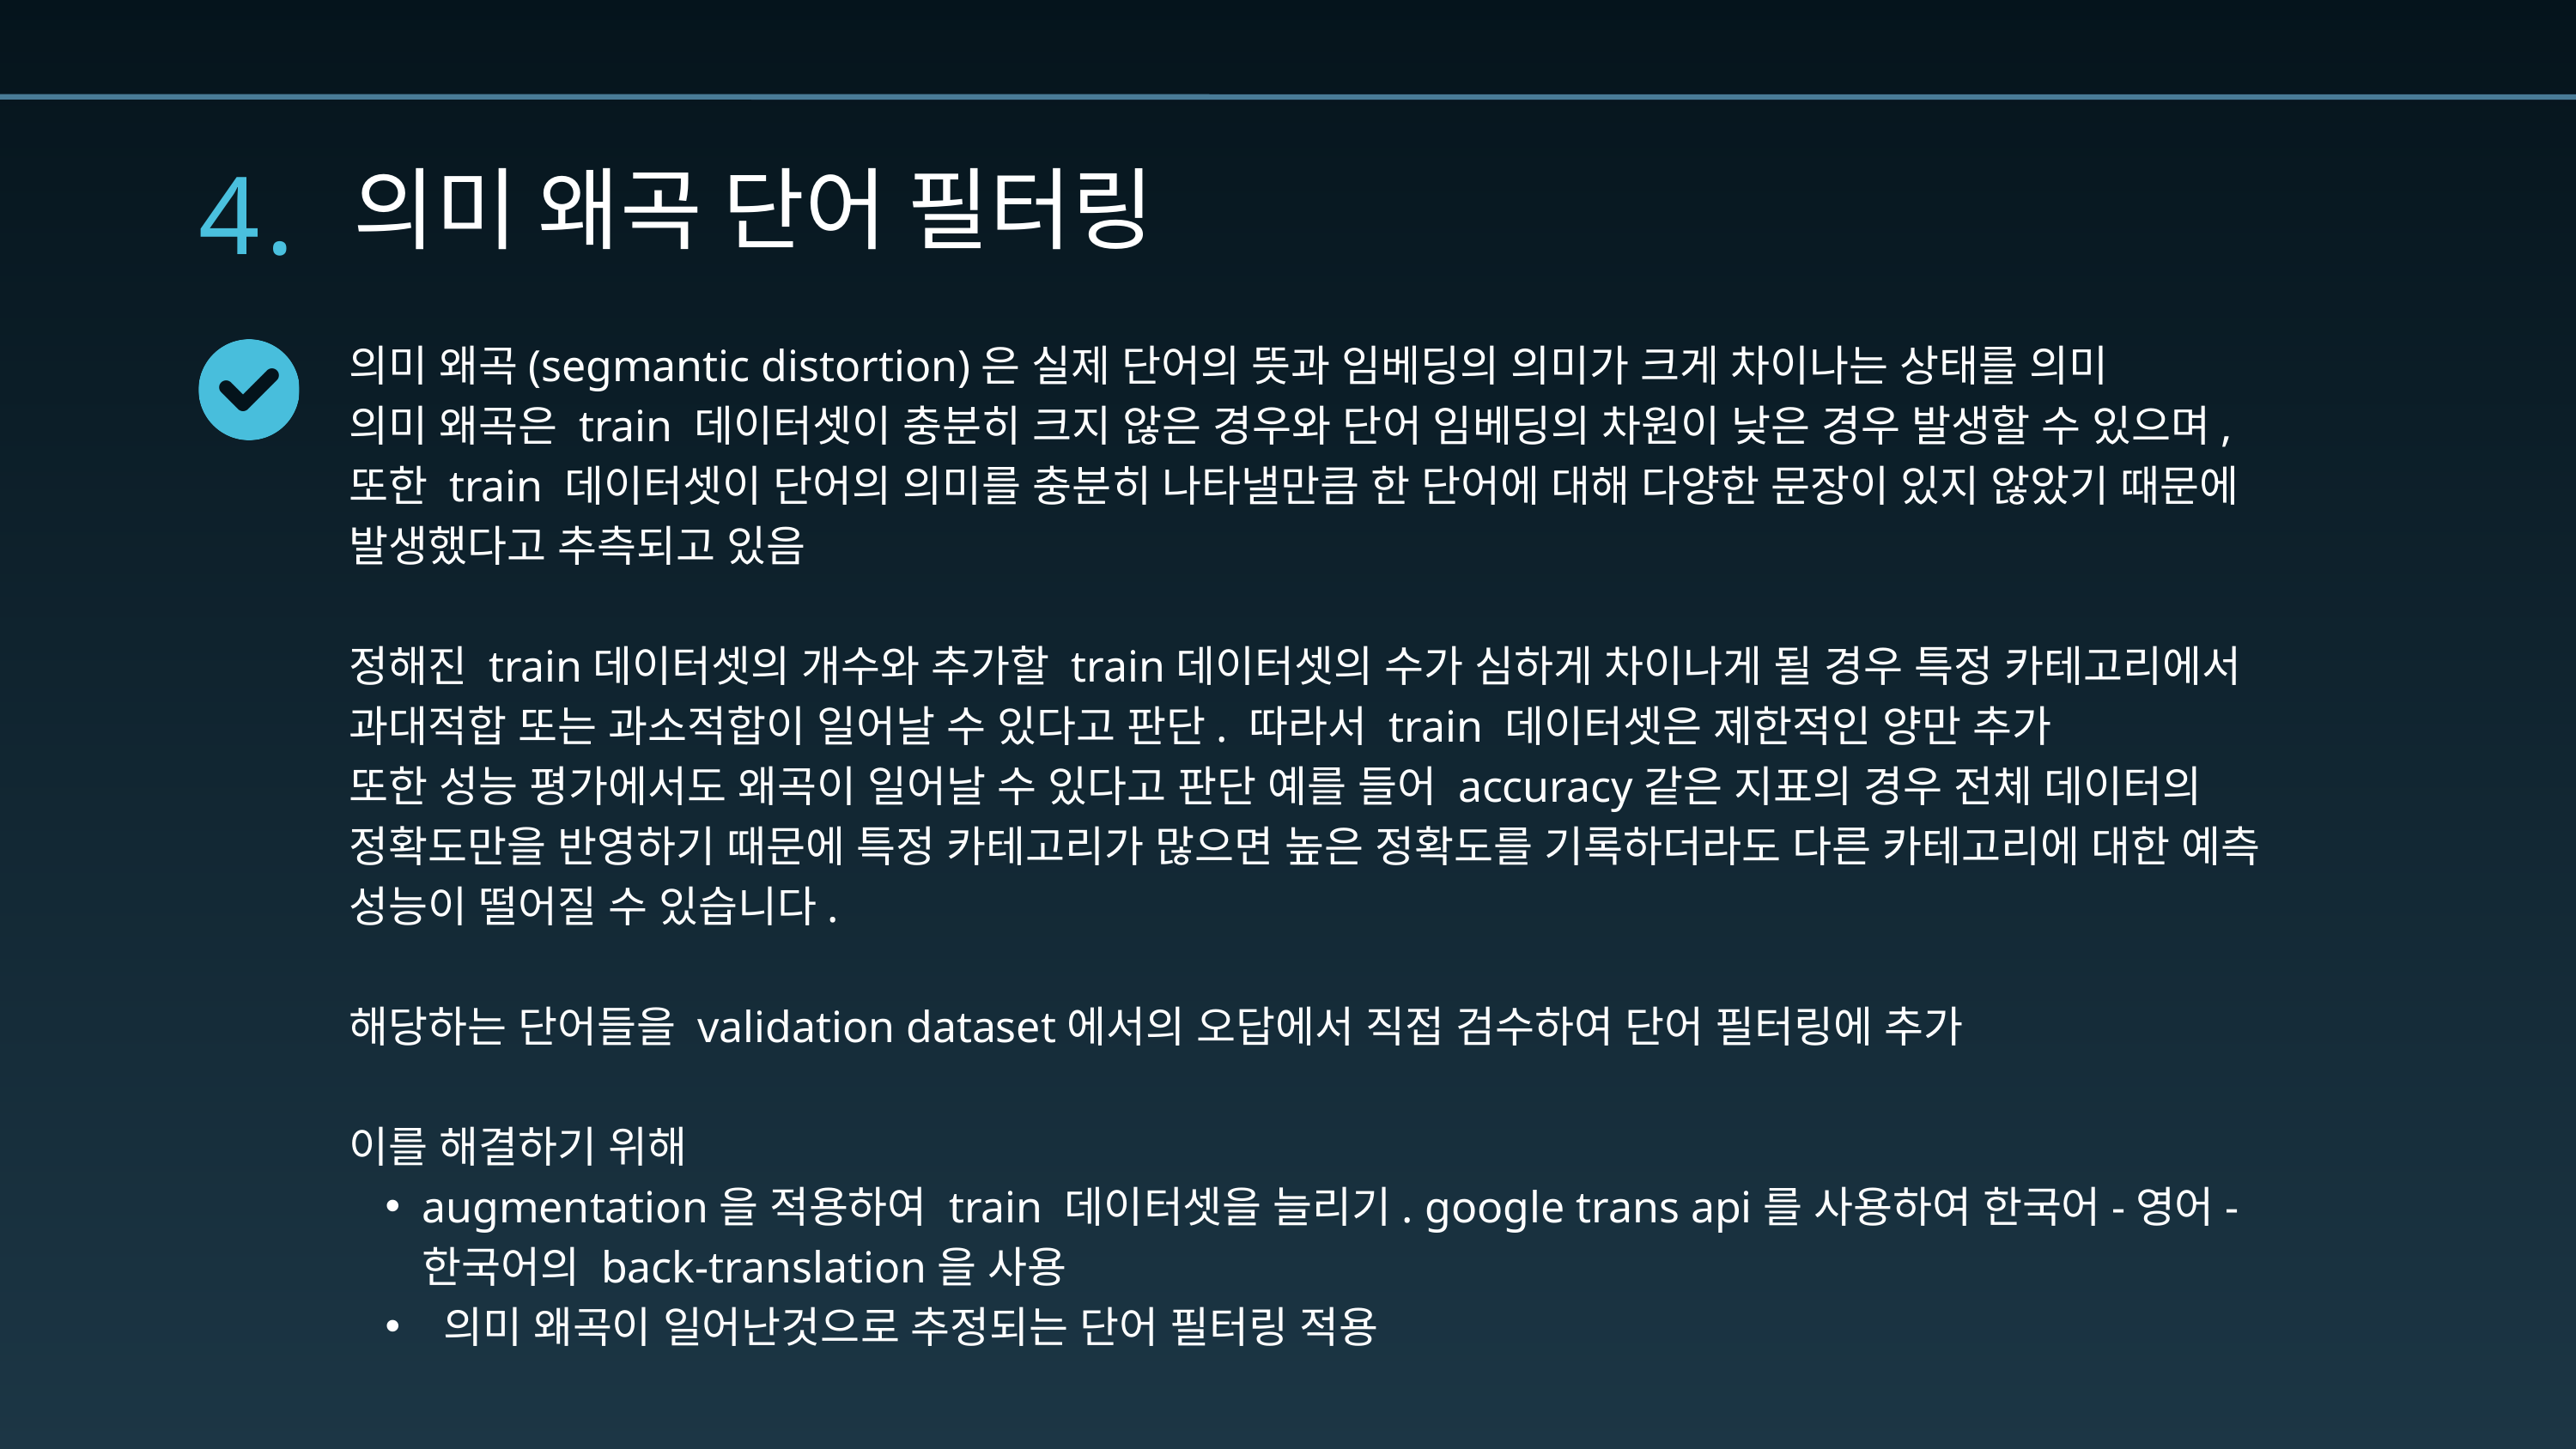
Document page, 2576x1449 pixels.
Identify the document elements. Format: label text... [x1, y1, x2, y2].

text_box [198, 339, 300, 440]
text_box 의미 왜곡(segmantic distortion)은 실제 단어의 뜻과 임베딩의 의미가 크게 차이나는 상태를 의미 의미 왜곡은 train 데이터셋이 충분히 크지 않은 경우와 단어 임베딩의 차원이 낮은 경우 발생할 수 있으며, 또한 train 데이터셋이 단어의 의미를 충분히 나타낼만큼 한 단어에 대해 다양한 문장이 있지 않았기 때문에 발생했다고 추측되고 있음 정해진 train데이터셋의 개수와 추가할 train데이터셋의 수가 심하게 차이나게 될 경우 특정 카테고리에서 과대적합 또는 과소적합이 일어날 수 있다고 판단. 따라서 train 데이터셋은 제한적인 양만 추가 또한 성능 평가에서도 왜곡이 일어날 수 있다고 판단 예를 들어 accuracy같은 지표의 경우 전체 데이터의 정확도만을 반영하기 때문에 특정 카테고리가 많으면 높은 정확도를 기록하더라도 다른 카테고리에 대한 예측 성능이 떨어질 수 있습니다. 해당하는 단어들을 validation dataset에서의 오답에서 직접 검수하여 단어 필터링에 추가 이를 해결하기 위해 augmentation을 적용하여 train 데이터셋을 늘리기. google trans api를 사용하여 한국어-영어-한국어의 back-translation을 사용 의미 왜곡이 일어난것으로 추정되는 단어 필터링 적용 [349, 330, 2341, 1352]
text_box 의미 왜곡 단어 필터링 [353, 153, 2376, 261]
text_box 4. [144, 136, 349, 276]
